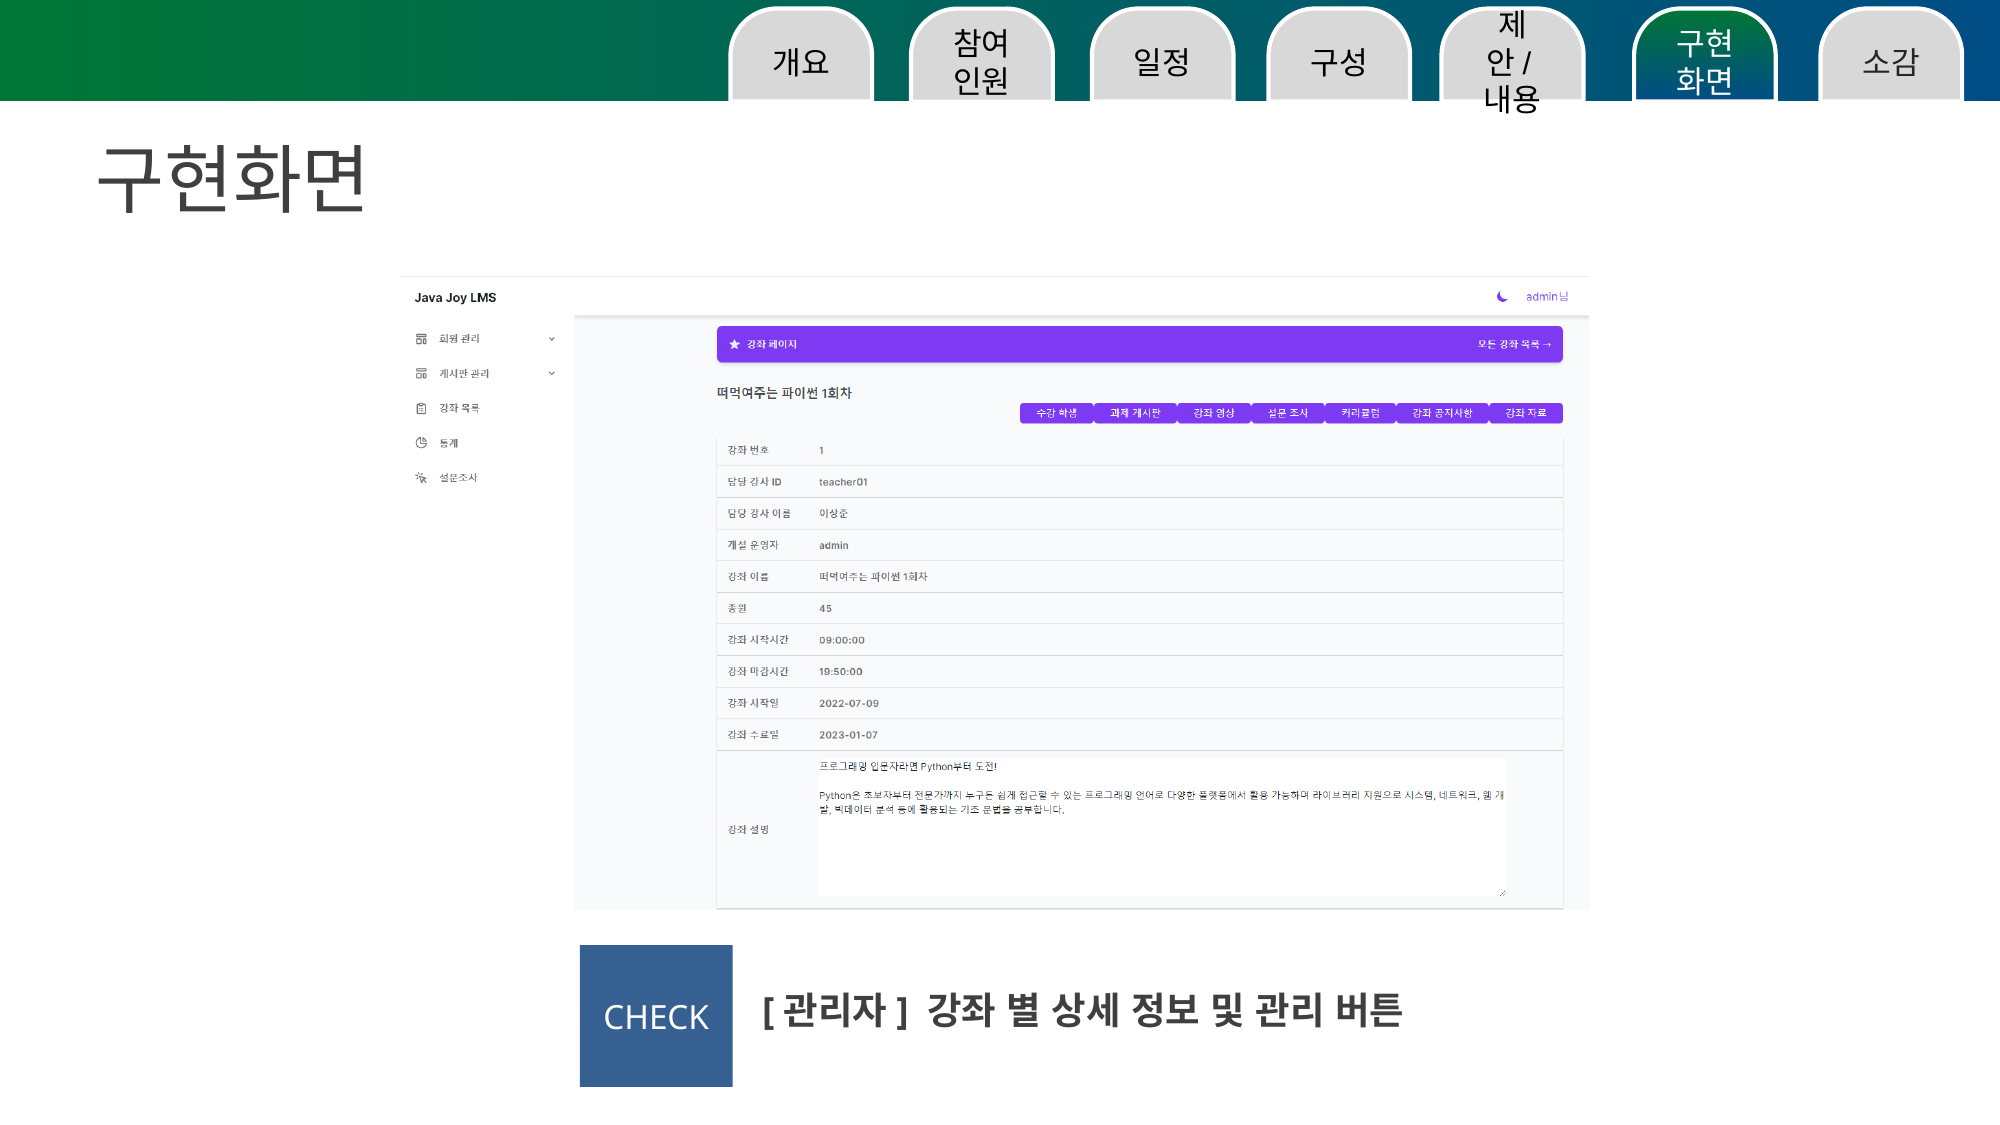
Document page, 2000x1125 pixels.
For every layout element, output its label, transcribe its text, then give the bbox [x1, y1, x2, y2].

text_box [0, 0, 2000, 102]
picture [401, 274, 1590, 911]
text_box 구현화면 [80, 125, 427, 232]
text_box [579, 944, 1501, 1088]
